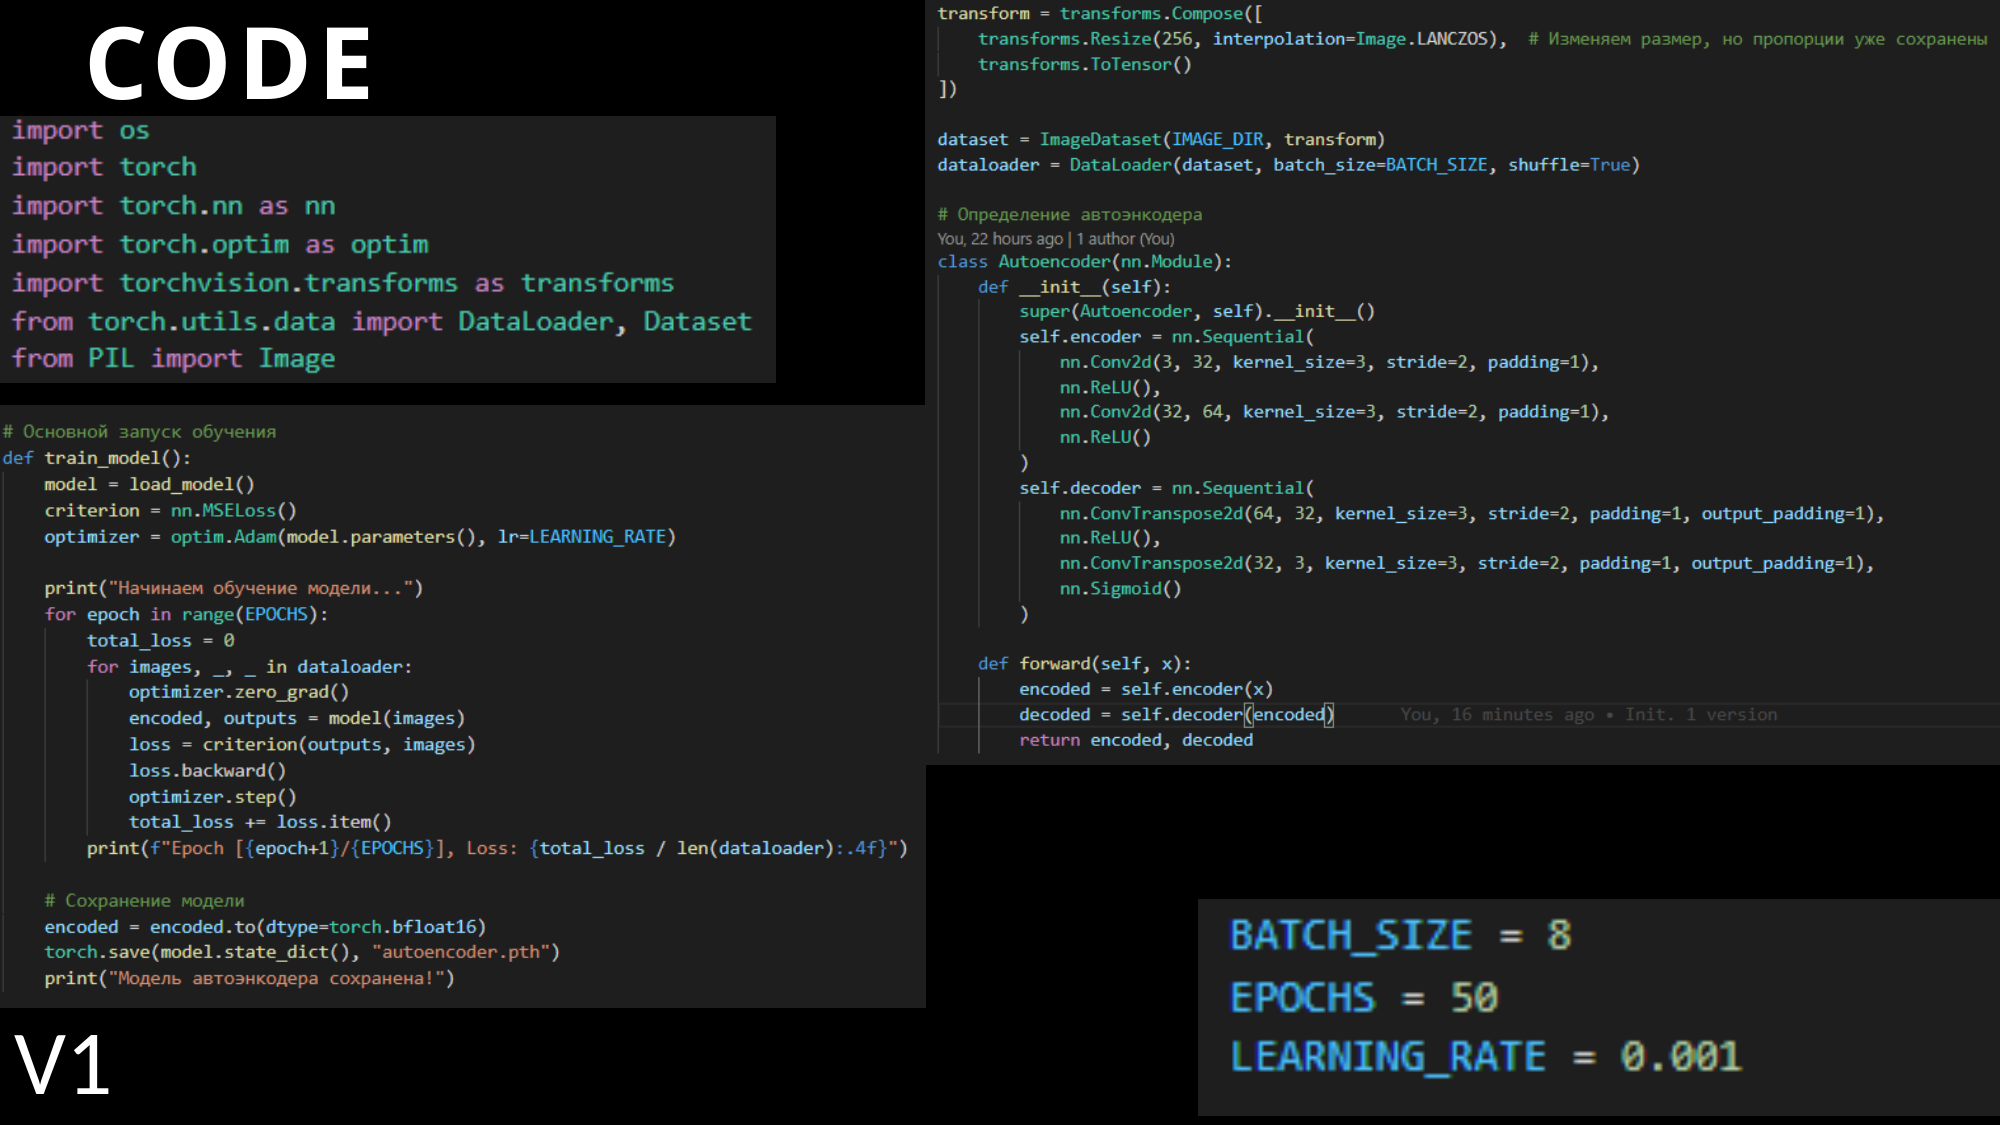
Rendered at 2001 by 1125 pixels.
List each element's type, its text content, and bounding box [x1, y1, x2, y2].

title Code [49, 0, 411, 115]
picture [1198, 899, 2000, 1117]
picture [0, 0, 2000, 1009]
picture [0, 115, 777, 383]
text_box V1 [0, 1009, 139, 1120]
